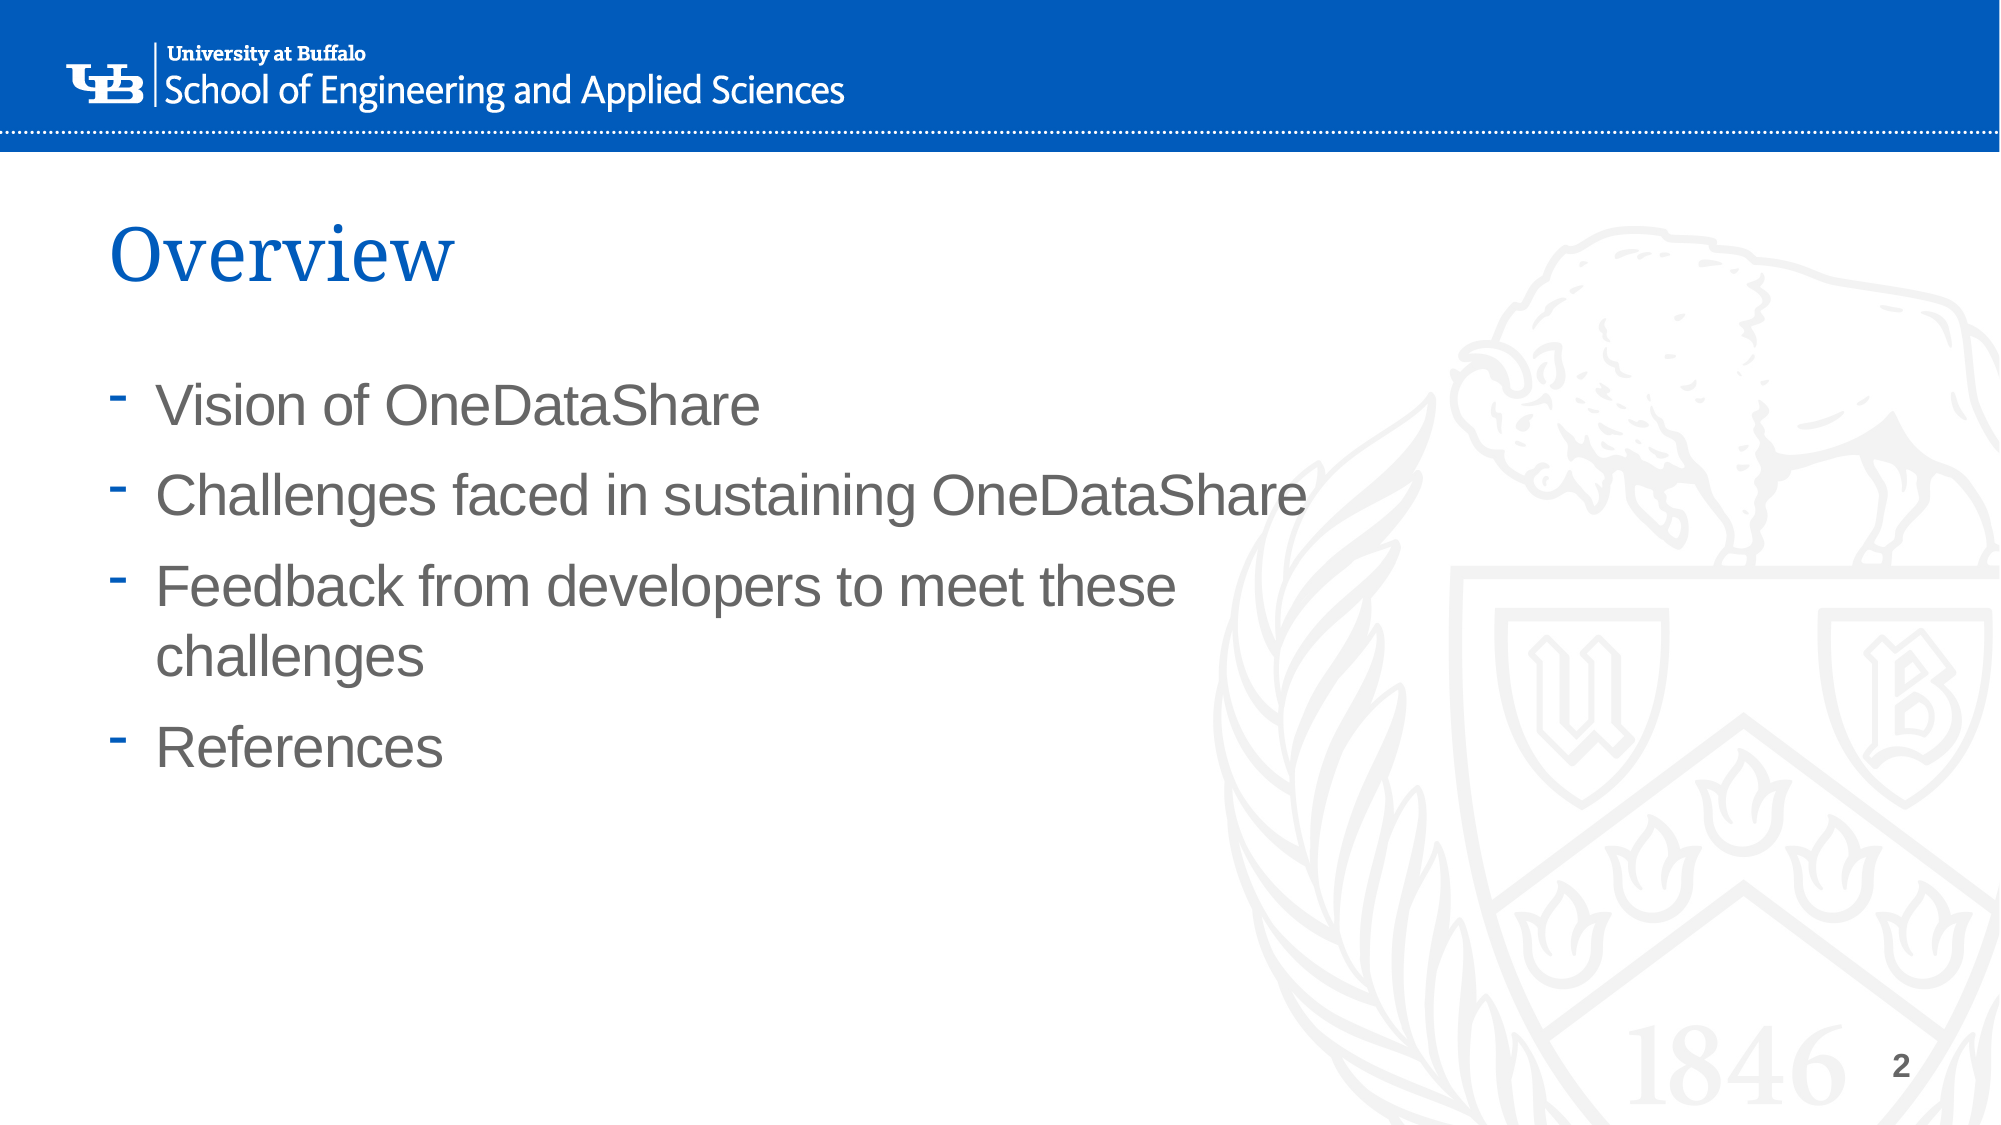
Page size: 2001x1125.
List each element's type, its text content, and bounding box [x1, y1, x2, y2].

list Vision of OneDataShare Challenges faced in sustaining OneDataShare Feedback from developers to meet these challenges References [93, 359, 1355, 981]
title Overview [93, 216, 1819, 335]
picture [0, 0, 2000, 1125]
